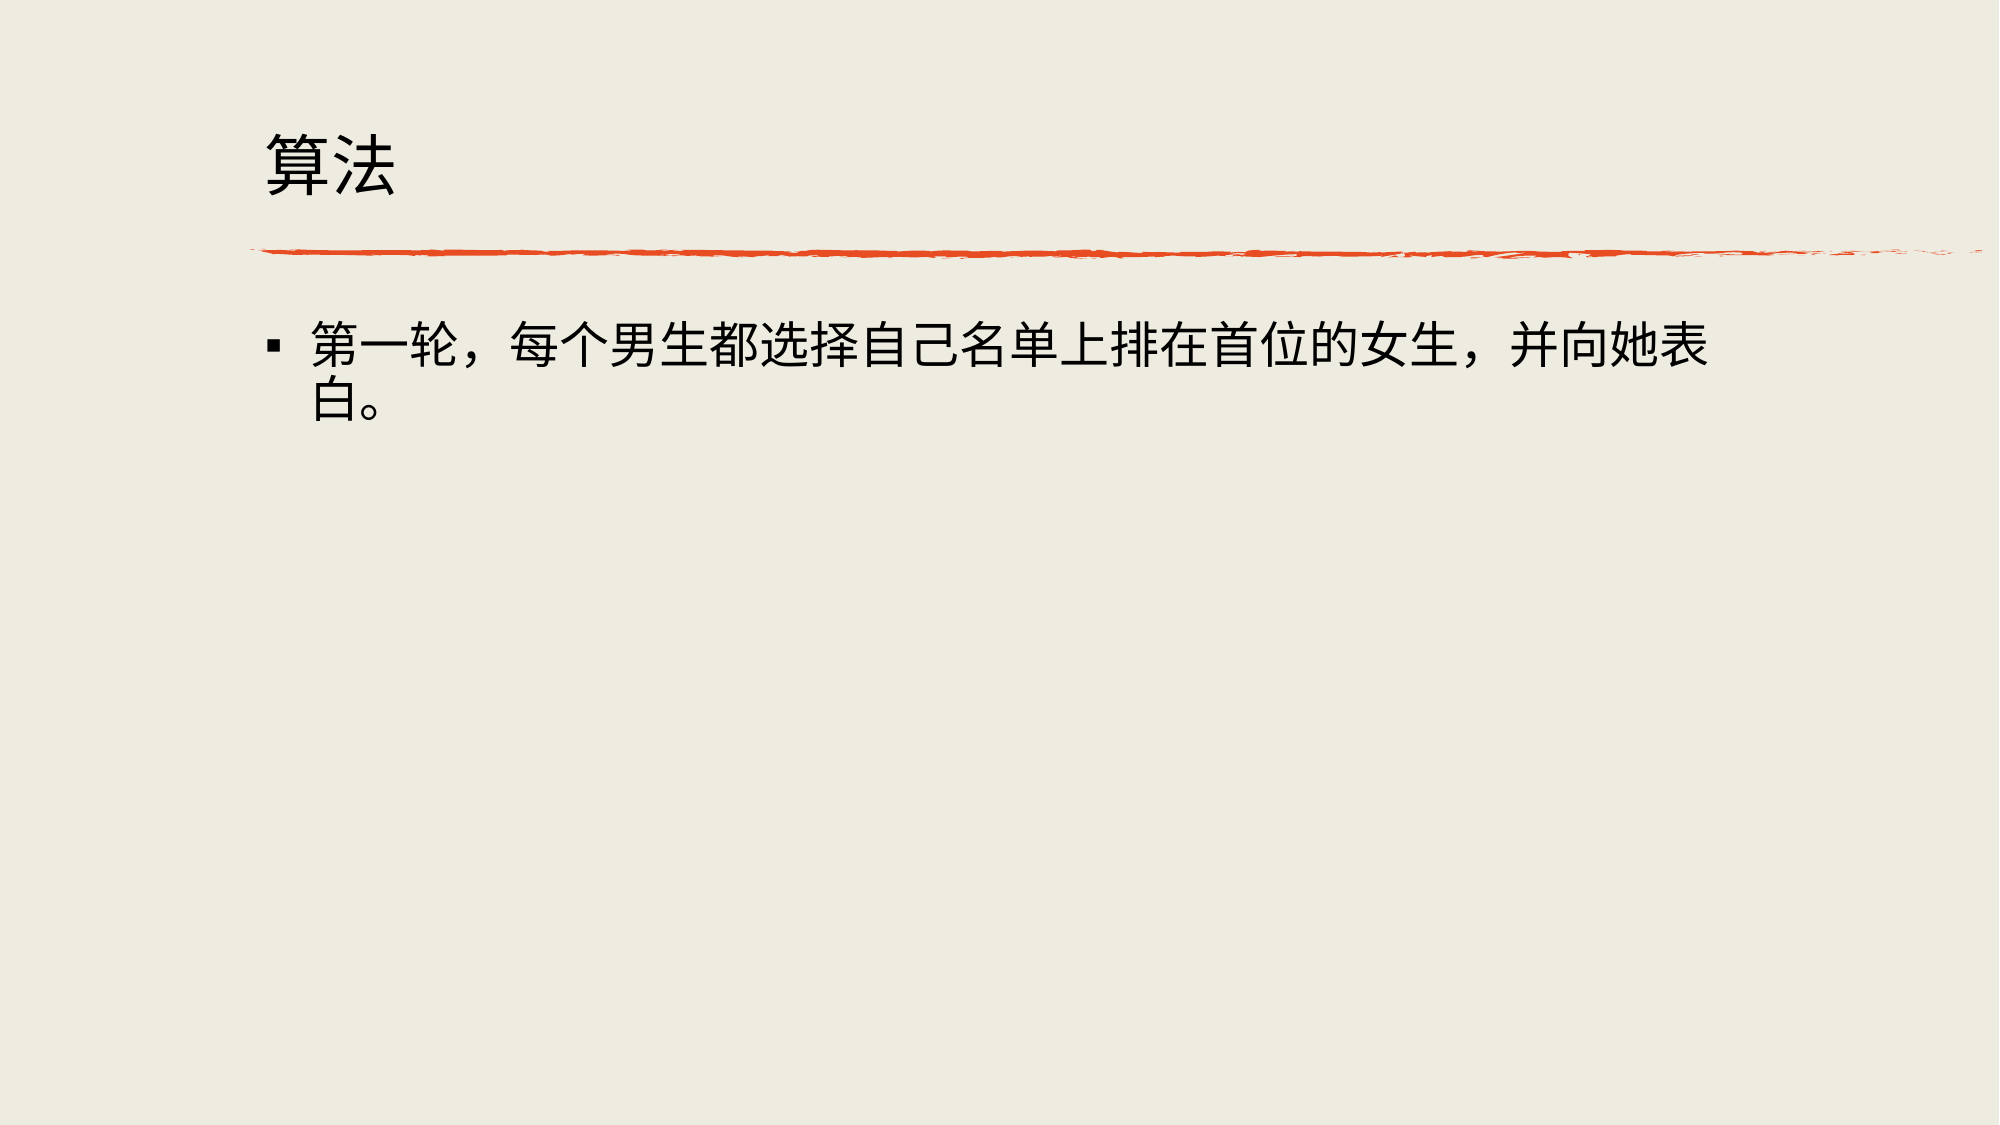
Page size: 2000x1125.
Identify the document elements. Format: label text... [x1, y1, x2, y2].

title 算法 [249, 45, 1750, 213]
list 第⼀轮，每个男⽣都选择⾃⼰名单上排在⾸位的⼥⽣，并向她表⽩。 [249, 312, 1750, 1013]
